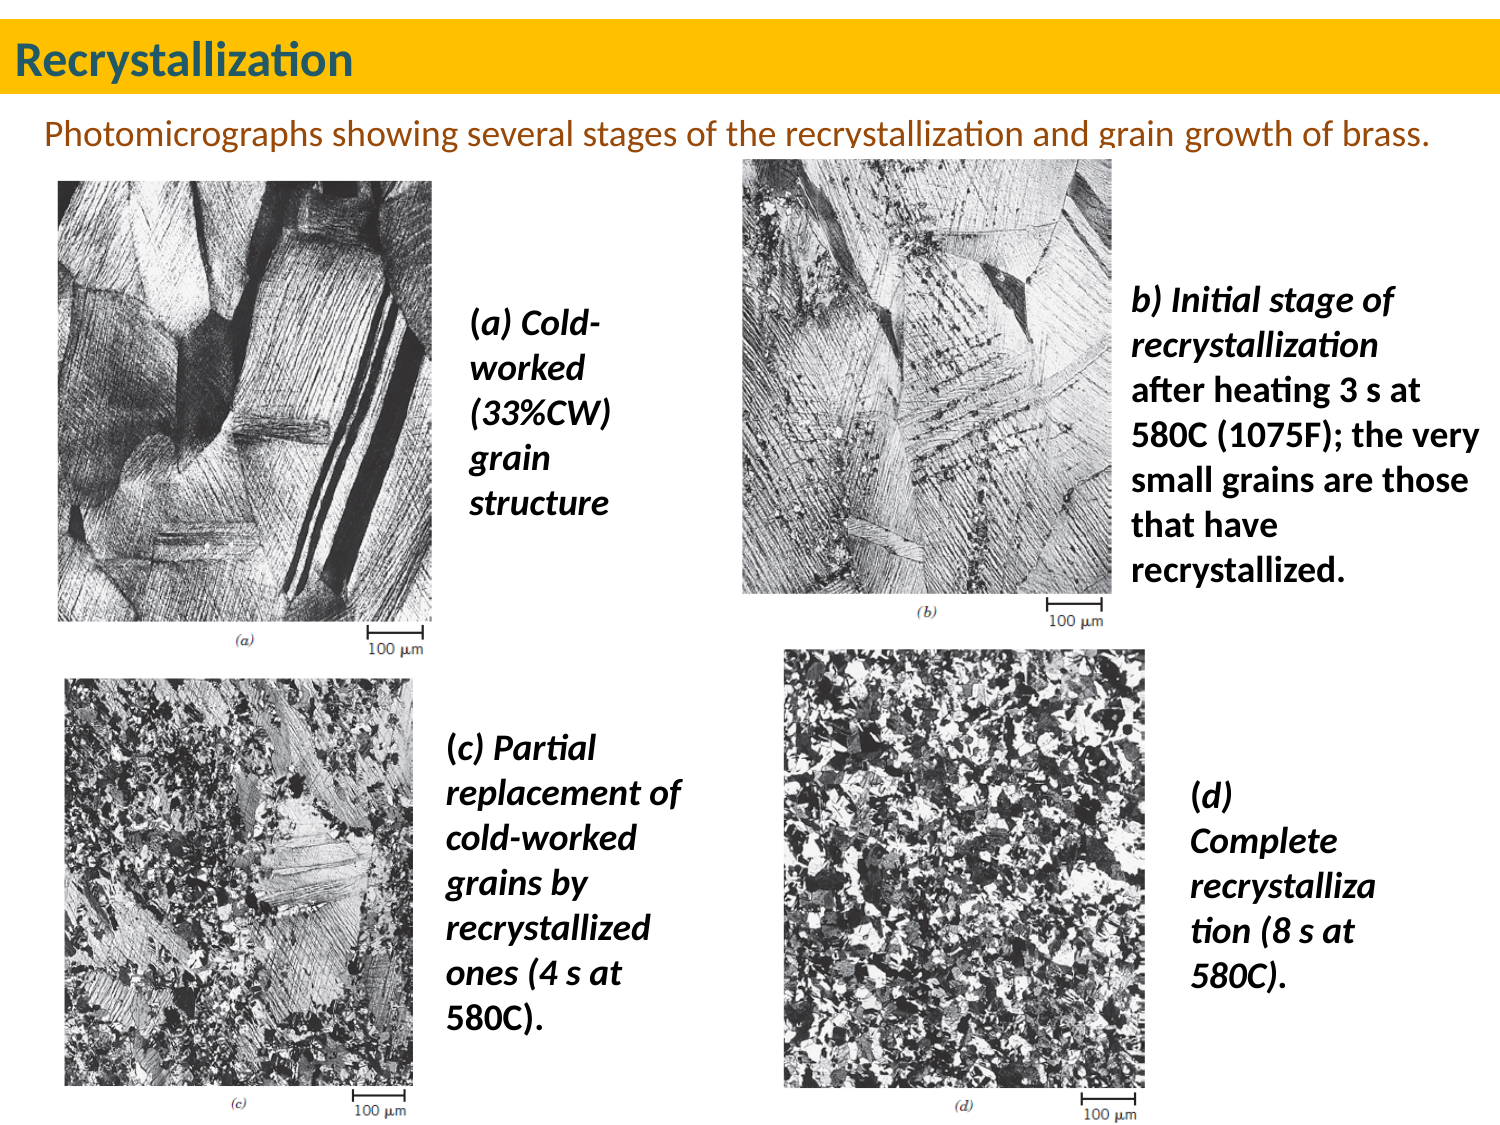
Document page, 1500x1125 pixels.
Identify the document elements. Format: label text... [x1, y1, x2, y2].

picture [773, 644, 1160, 1125]
text_box b) Initial stage of recrystallization after heating 3 s at 580C (1075F); the very small grains are those that have recrystallized. [1140, 267, 1500, 597]
picture [737, 148, 1135, 634]
text_box Recrystallization [0, 19, 1500, 94]
text_box (d) Complete recrystallization (8 s at 580C). [1175, 763, 1404, 1003]
text_box Photomicrographs showing several stages of the recrystallization and grain growth of brass. [29, 101, 1500, 162]
text_box (c) Partial replacement of cold-worked grains by recrystallized ones (4 s at 580C). [437, 715, 727, 1046]
picture [52, 668, 433, 1125]
text_box (a) Cold-worked (33%CW) grain structure [454, 290, 691, 531]
picture [41, 172, 444, 661]
